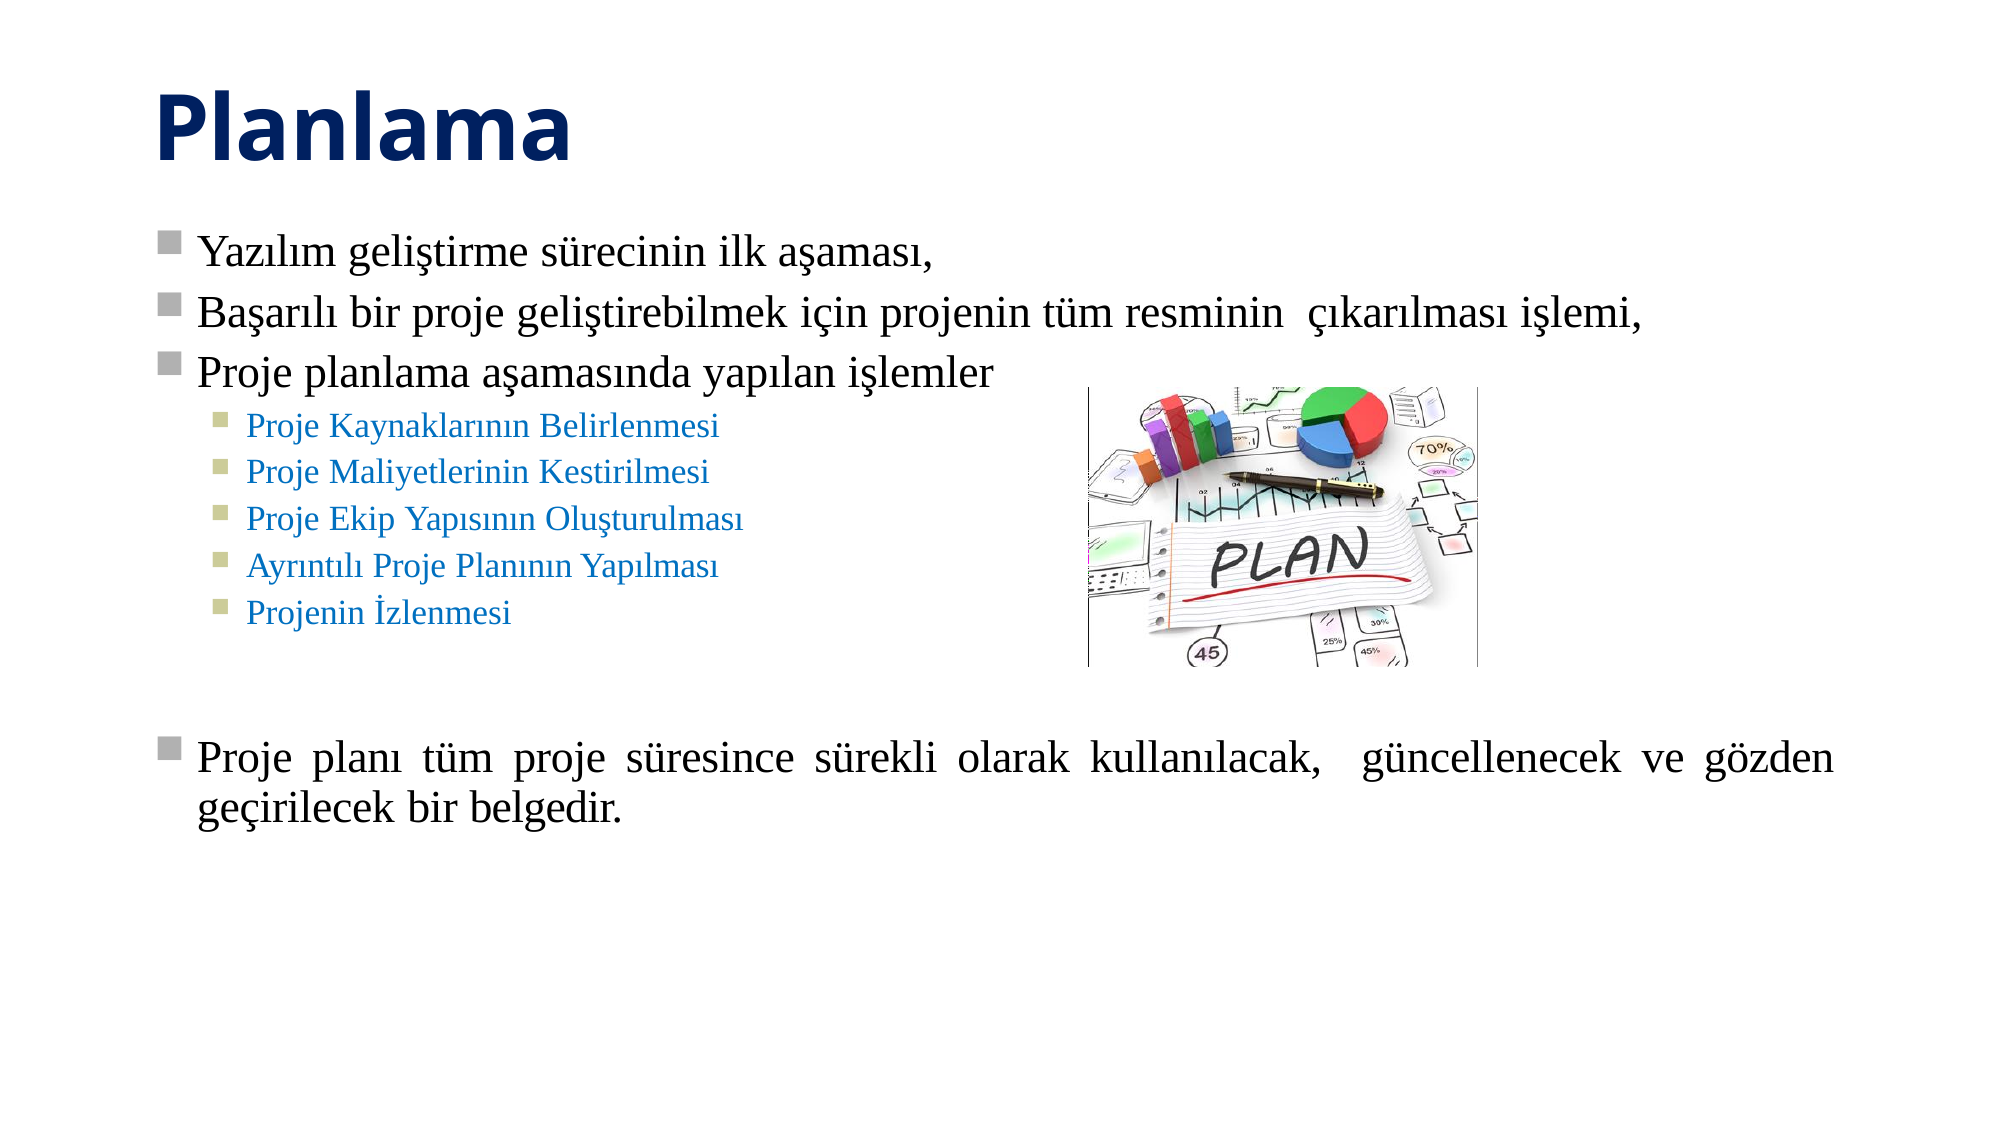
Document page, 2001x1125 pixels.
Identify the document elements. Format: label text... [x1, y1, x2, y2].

list Yazılım geliştirme sürecinin ilk aşaması, Başarılı bir proje geliştirebilmek için projenin tüm resminin çıkarılması işlemi, Proje planlama aşamasında yapılan işlemler Proje Kaynaklarının Belirlenmesi Proje Maliyetlerinin Kestirilmesi Proje Ekip Yapısının Oluşturulması Ayrıntılı Proje Planının Yapılması Projenin İzlenmesi Proje planı tüm proje süresince sürekli olarak kullanılacak, güncellenecek ve gözden geçirilecek bir belgedir. [137, 213, 1863, 1014]
title Planlama [137, 59, 1863, 202]
picture [1088, 387, 1478, 668]
